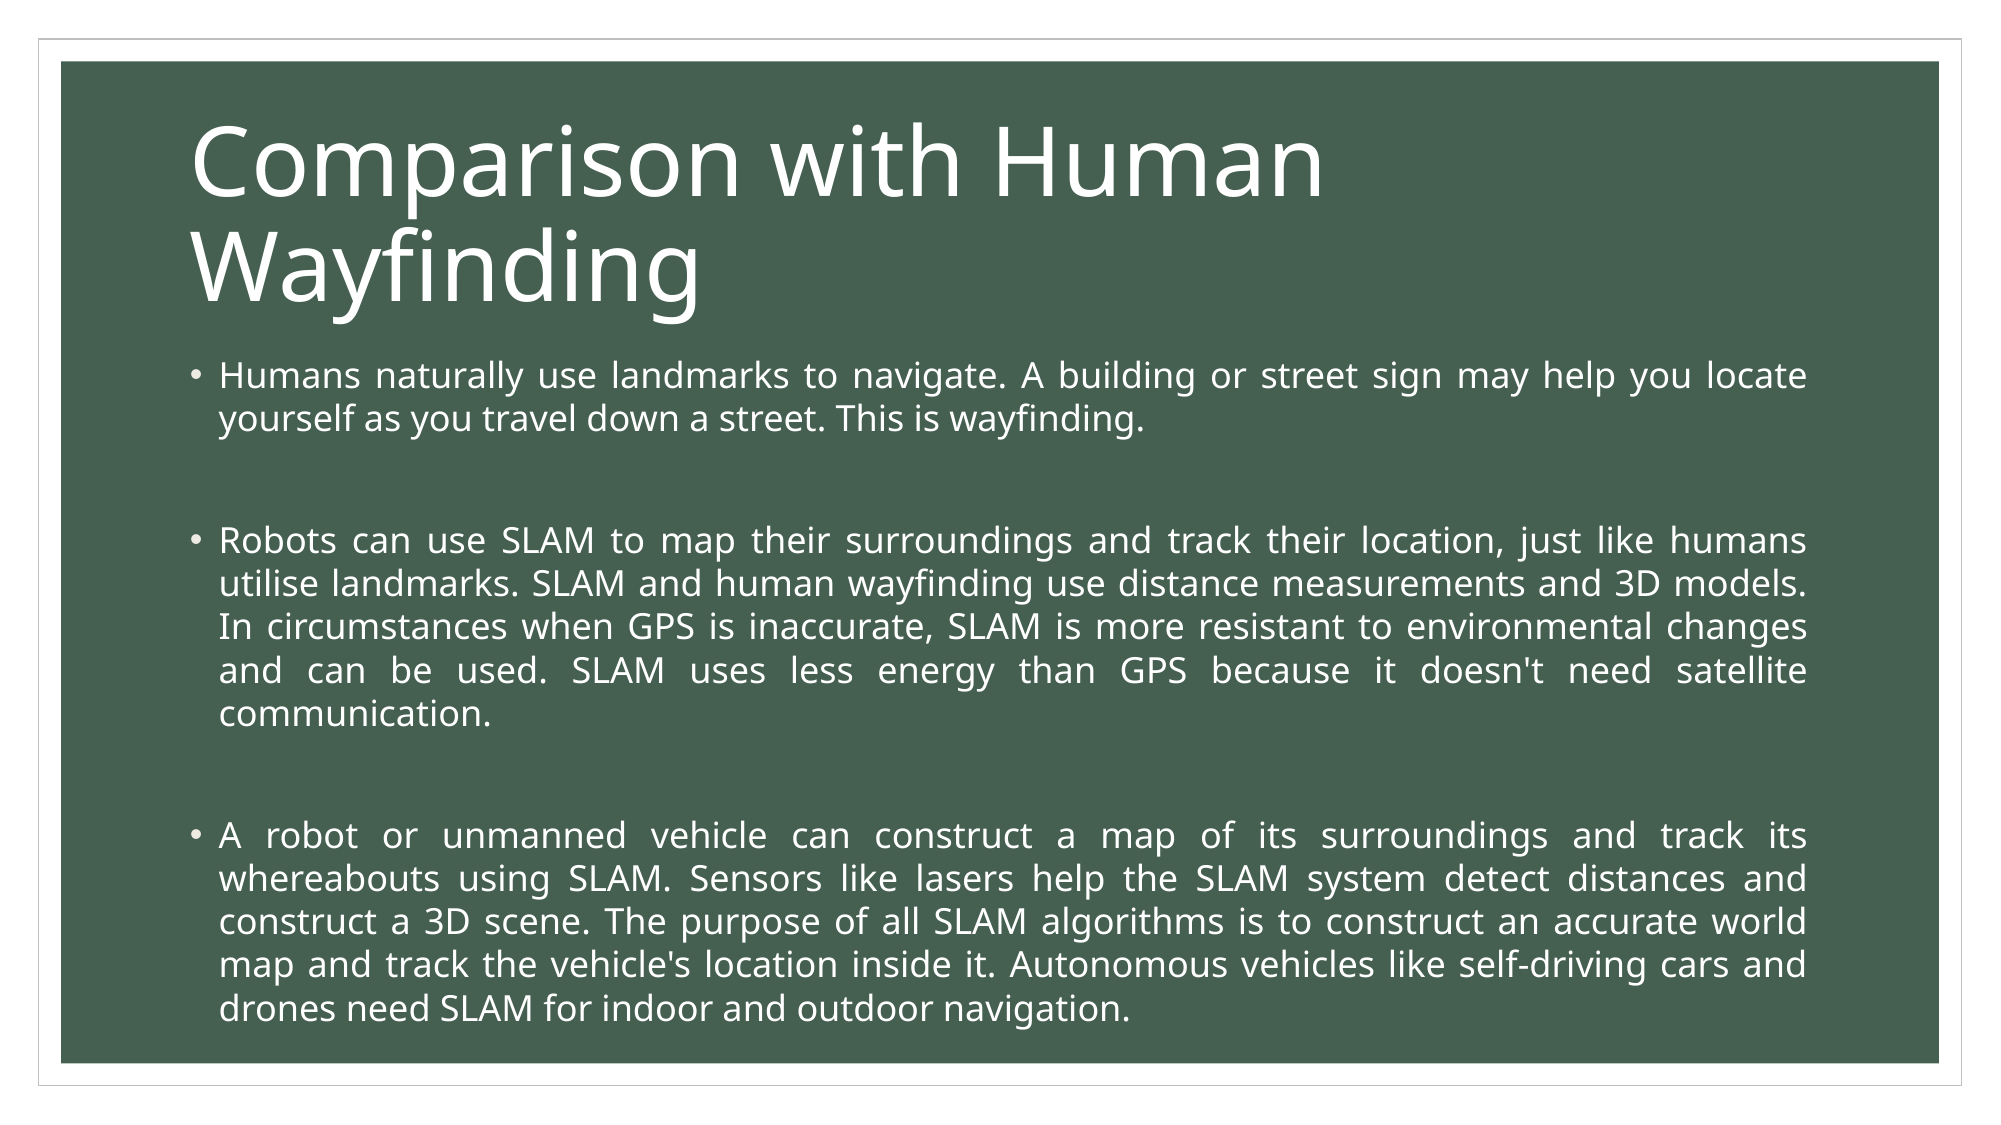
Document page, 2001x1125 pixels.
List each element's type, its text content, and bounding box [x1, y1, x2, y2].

title Comparison with Human Wayfinding [174, 105, 1825, 331]
list Humans naturally use landmarks to navigate. A building or street sign may help you locate yourself as you travel down a street. This is wayfinding. Robots can use SLAM to map their surroundings and track their location, just like humans utilise landmarks. SLAM and human wayfinding use distance measurements and 3D models. In circumstances when GPS is inaccurate, SLAM is more resistant to environmental changes and can be used. SLAM uses less energy than GPS because it doesn't need satellite communication. A robot or unmanned vehicle can construct a map of its surroundings and track its whereabouts using SLAM. Sensors like lasers help the SLAM system detect distances and construct a 3D scene. The purpose of all SLAM algorithms is to construct an accurate world map and track the vehicle's location inside it. Autonomous vehicles like self-driving cars and drones need SLAM for indoor and outdoor navigation. [174, 345, 1825, 1042]
